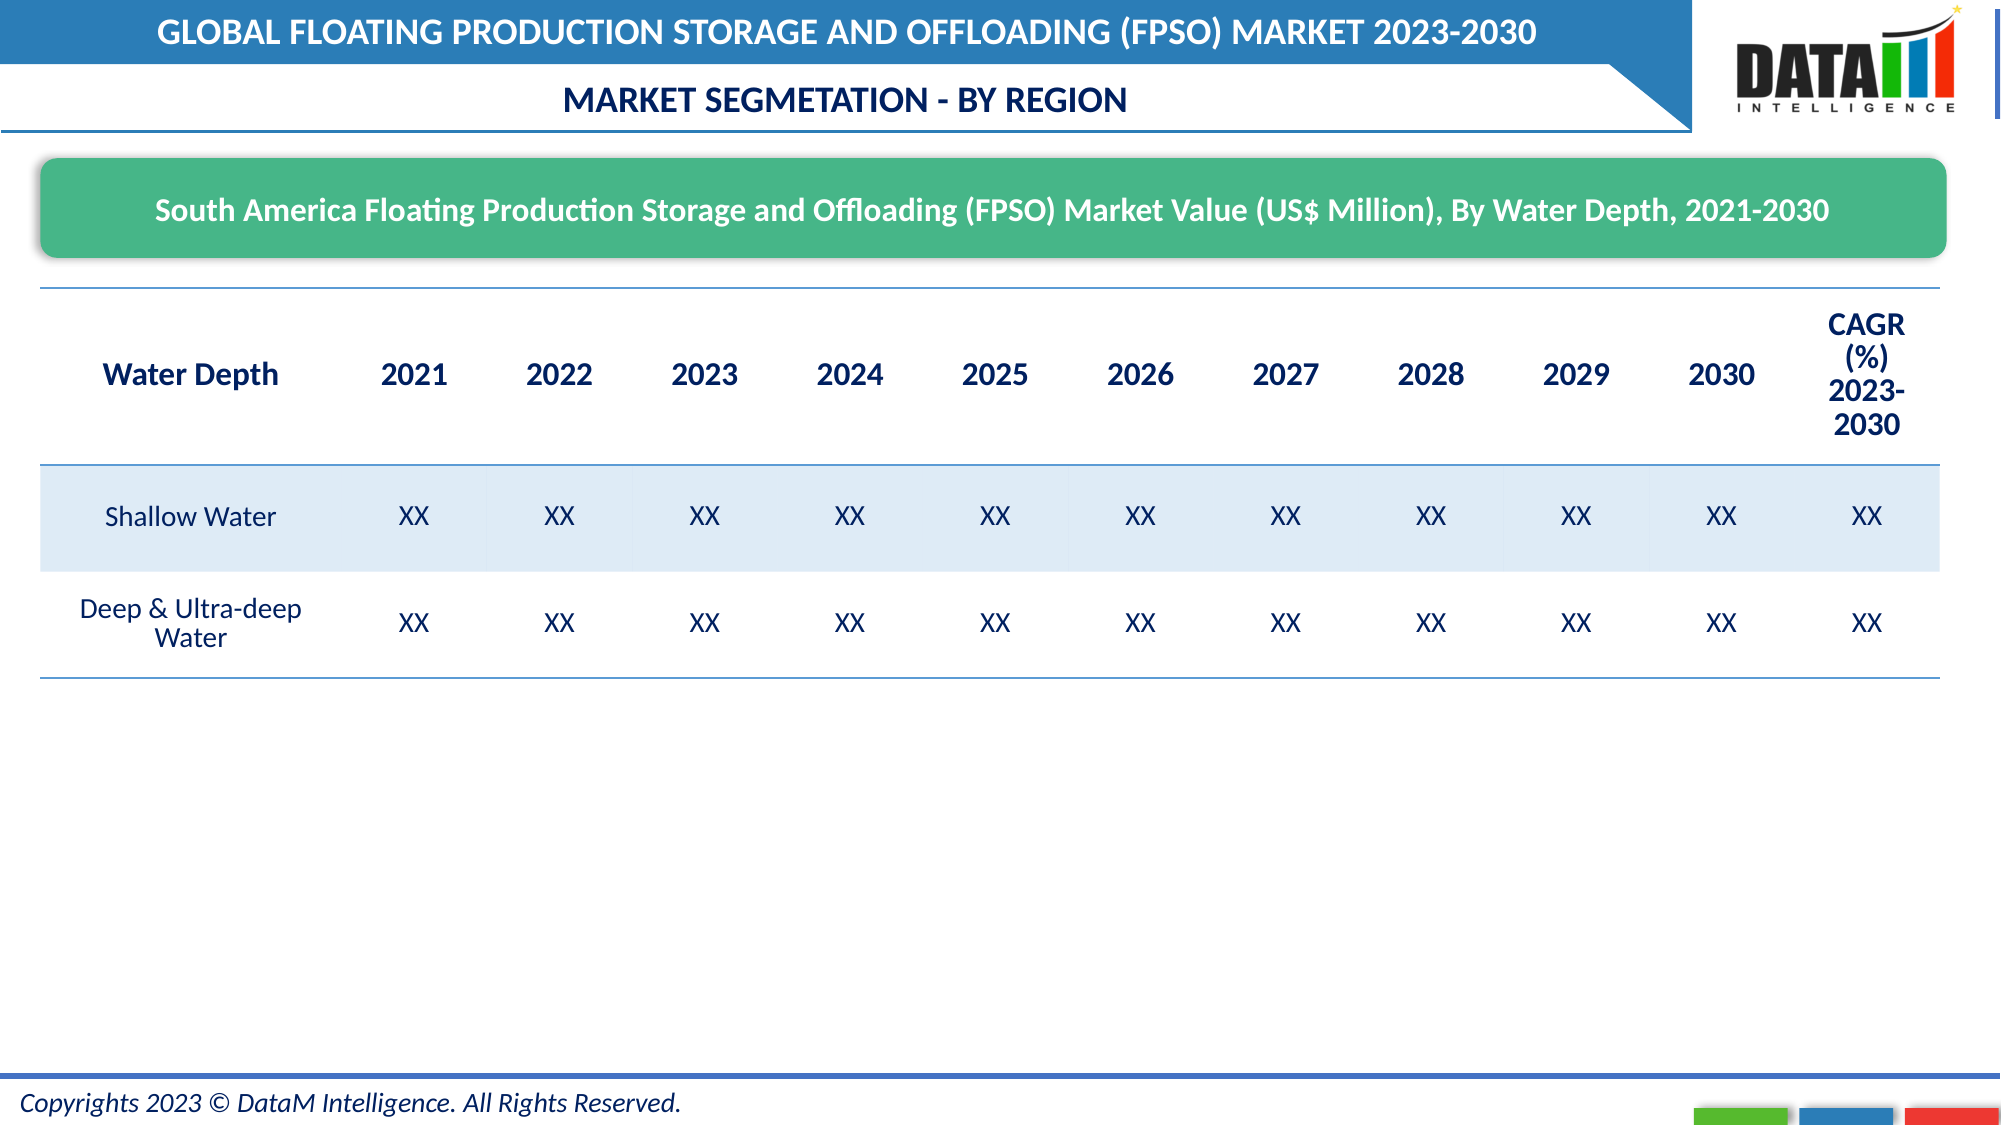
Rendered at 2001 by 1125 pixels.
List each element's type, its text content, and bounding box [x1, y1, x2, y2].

table_cell XX [1504, 466, 1649, 572]
table_cell XX [1068, 466, 1213, 572]
table_header 2026 [1068, 289, 1213, 464]
table_header 2028 [1359, 289, 1504, 464]
table_cell XX [1649, 572, 1794, 677]
table_cell Shallow Water [40, 466, 342, 572]
table_cell XX [777, 466, 923, 572]
table_cell XX [1504, 572, 1649, 677]
table_header 2025 [923, 289, 1068, 464]
table_cell XX [632, 466, 777, 572]
table_cell XX [923, 572, 1068, 677]
table_header 2027 [1213, 289, 1359, 464]
table_header Water Depth [40, 289, 342, 464]
table_cell XX [1359, 466, 1504, 572]
table_cell XX [487, 466, 632, 572]
table_cell XX [1649, 466, 1794, 572]
table_cell XX [1213, 572, 1359, 677]
table_cell XX [1213, 466, 1359, 572]
table_cell XX [1794, 572, 1940, 677]
table_header 2029 [1504, 289, 1649, 464]
text_box MARKET SEGMETATION - BY REGION [0, 67, 1691, 127]
table_header 2022 [487, 289, 632, 464]
table_header 2024 [777, 289, 923, 464]
table_header CAGR (%) 2023-2030 [1794, 289, 1940, 464]
text_box South America Floating Production Storage and Offloading (FPSO) Market Value (US$ Million), By Water Depth, 2021-2030 [40, 158, 1947, 258]
table_header 2023 [632, 289, 777, 464]
table_header 2021 [342, 289, 487, 464]
table_cell XX [1794, 466, 1940, 572]
picture [1716, 0, 1976, 120]
table_cell XX [632, 572, 777, 677]
table_header 2030 [1649, 289, 1794, 464]
table_cell XX [1068, 572, 1213, 677]
table_cell XX [777, 572, 923, 677]
table_cell XX [487, 572, 632, 677]
table_cell XX [1359, 572, 1504, 677]
table_cell XX [923, 466, 1068, 572]
table_cell Deep & Ultra-deep Water [40, 572, 342, 677]
table_cell XX [342, 466, 487, 572]
table_cell XX [342, 572, 487, 677]
